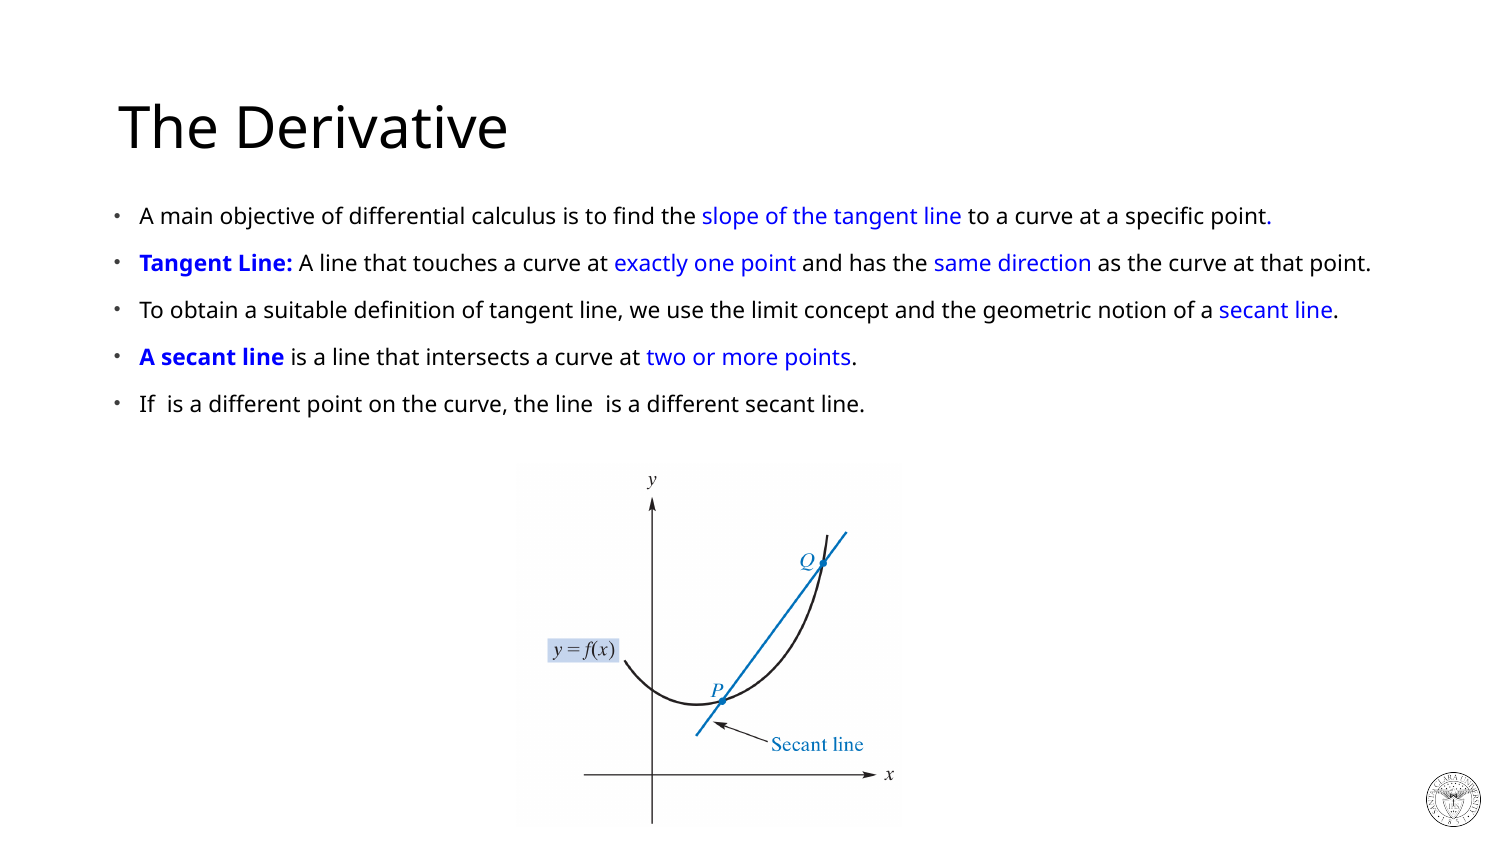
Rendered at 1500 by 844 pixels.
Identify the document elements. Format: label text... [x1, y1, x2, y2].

title The Derivative [103, 44, 1397, 169]
picture [516, 463, 902, 827]
picture [1426, 772, 1481, 827]
